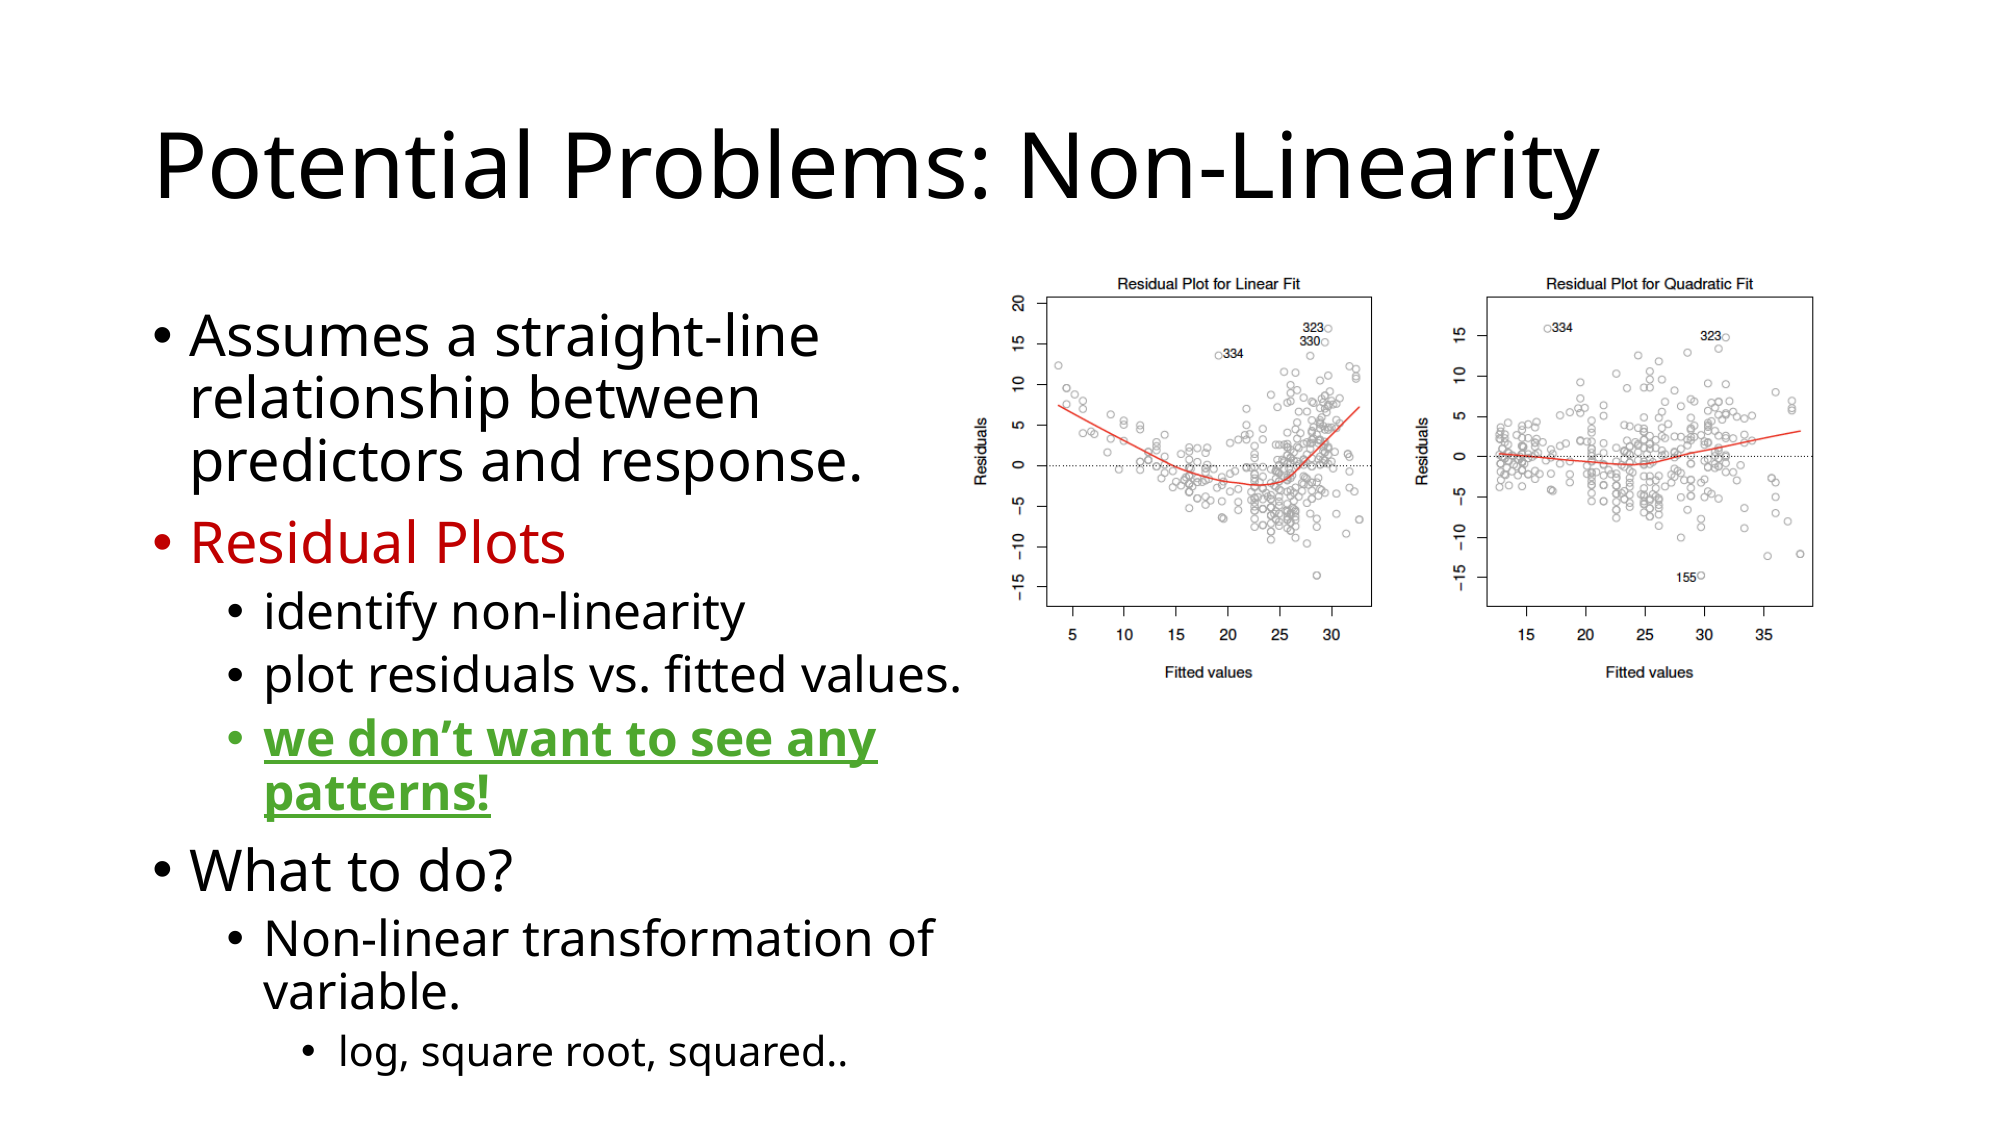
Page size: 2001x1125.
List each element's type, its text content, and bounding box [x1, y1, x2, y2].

list Assumes a straight-line relationship between predictors and response. Residual Plots identify non-linearity plot residuals vs. fitted values. we don’t want to see any patterns! What to do? Non-linear transformation of variable. log, square root, squared.. [137, 299, 984, 1111]
picture [960, 256, 1883, 710]
title Potential Problems: Non-Linearity [137, 59, 1863, 278]
